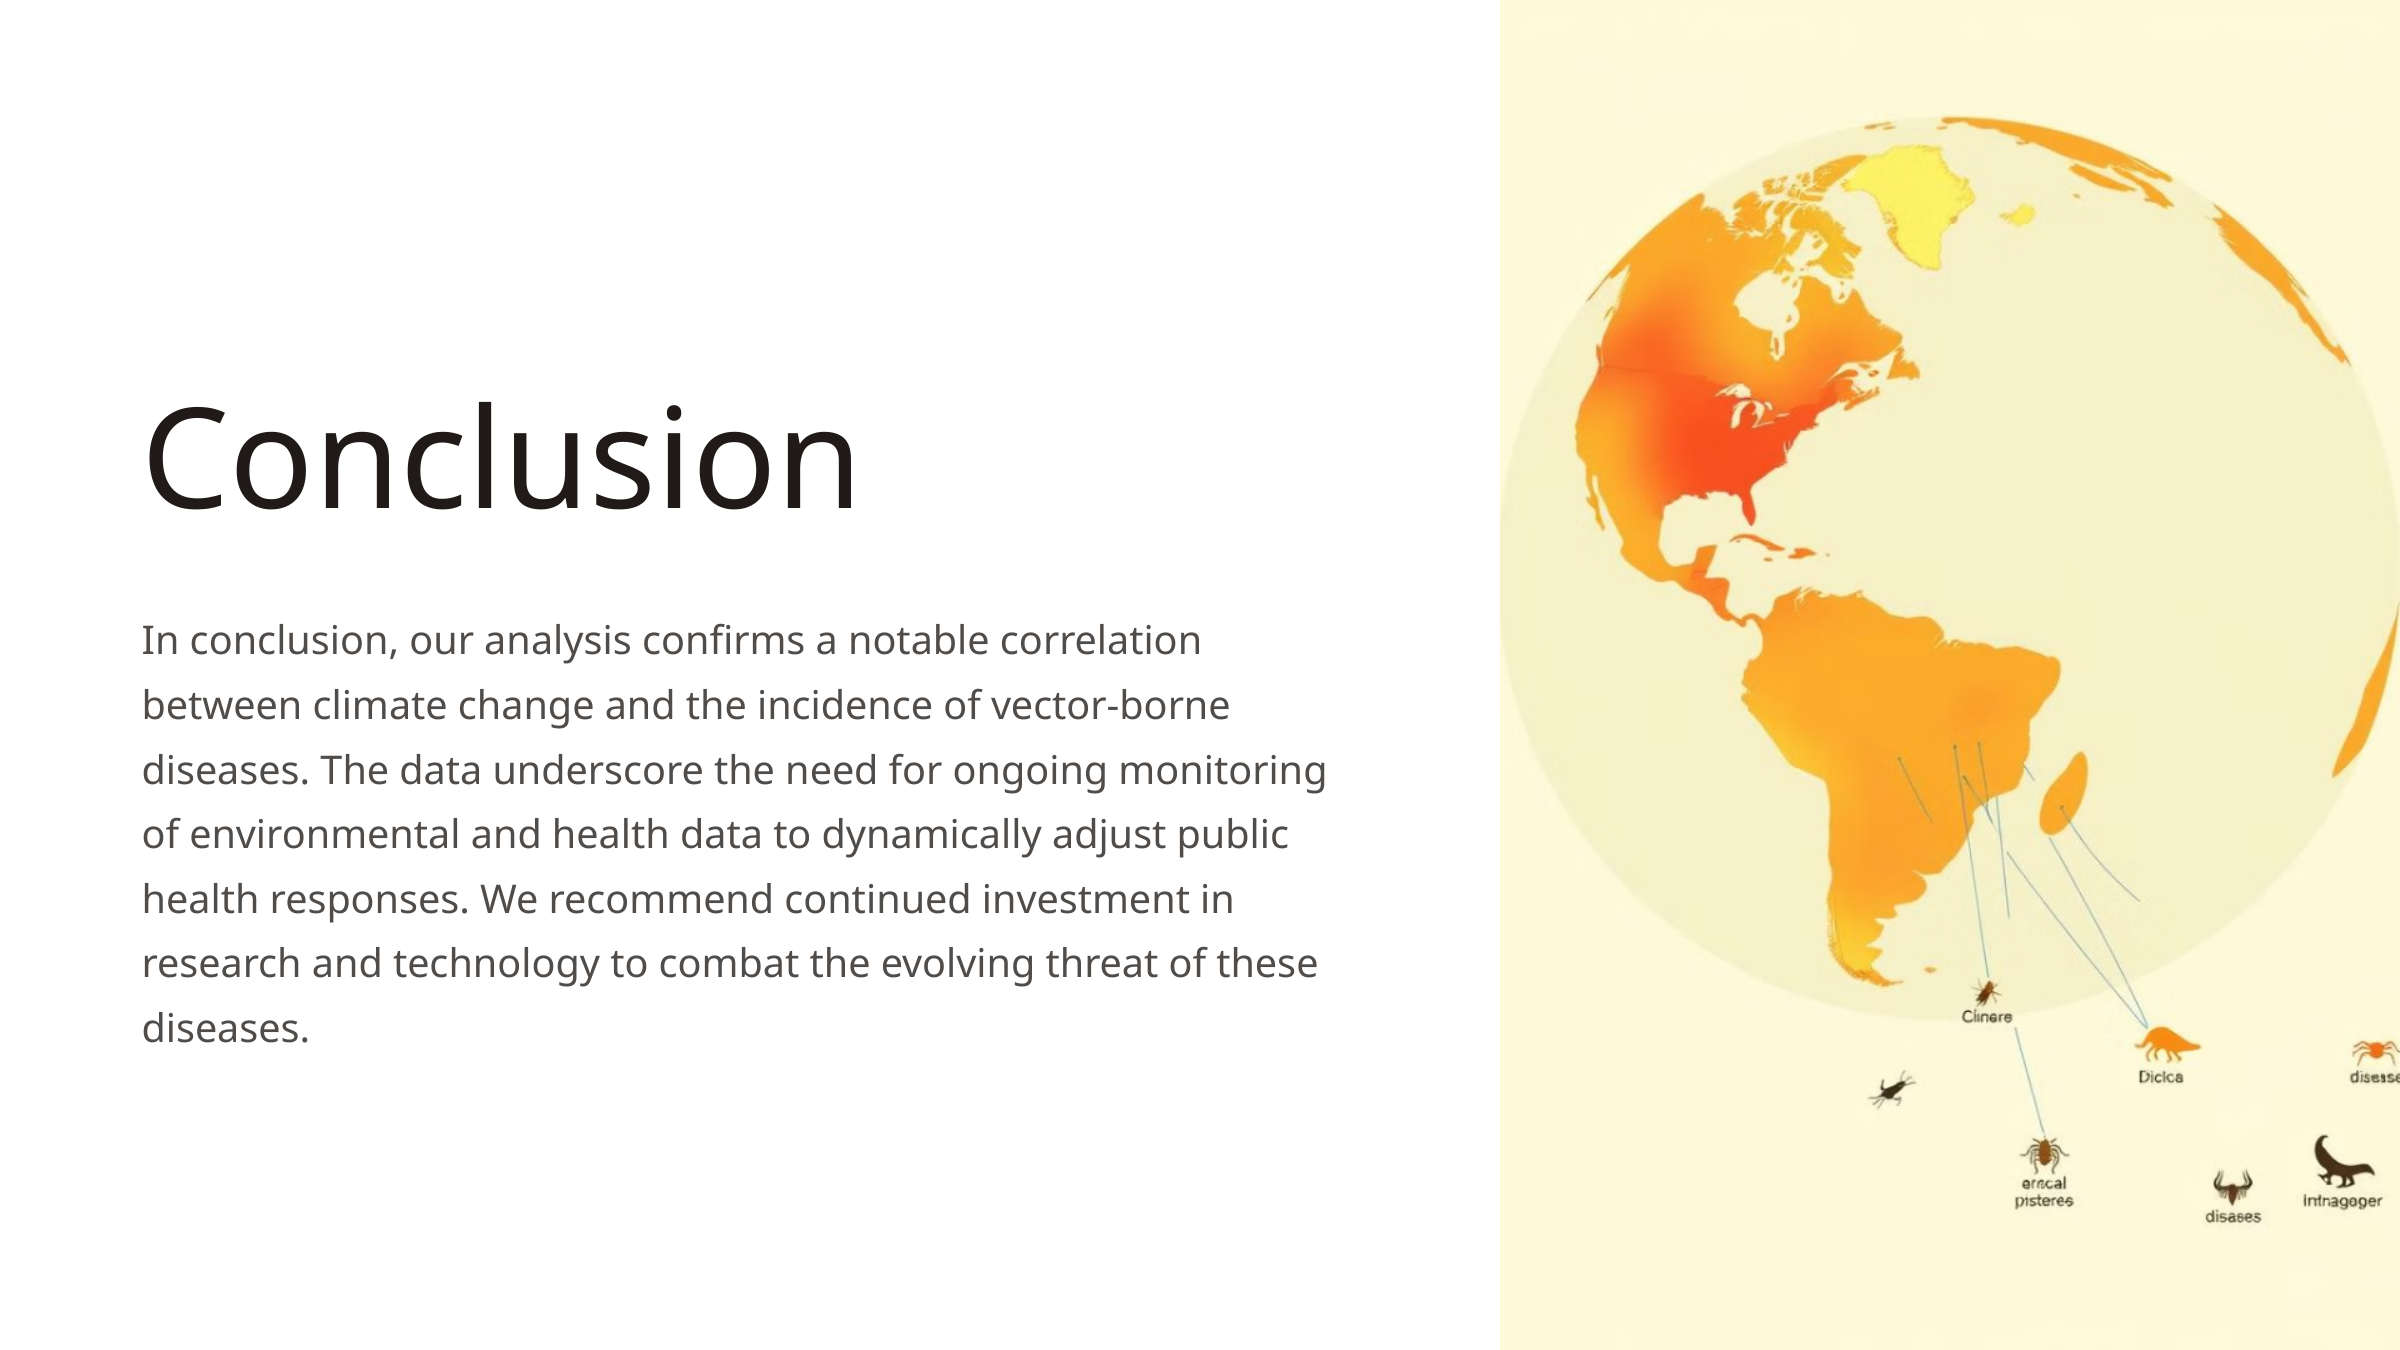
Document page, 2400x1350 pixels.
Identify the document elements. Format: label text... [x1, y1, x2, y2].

picture [1499, 0, 2400, 1350]
text_box Conclusion [141, 362, 1359, 538]
text_box In conclusion, our analysis confirms a notable correlation between climate change and the incidence of vector-borne diseases. The data underscore the need for ongoing monitoring of environmental and health data to dynamically adjust public health responses. We recommend continued investment in research and technology to combat the evolving threat of these diseases. [141, 598, 1359, 987]
